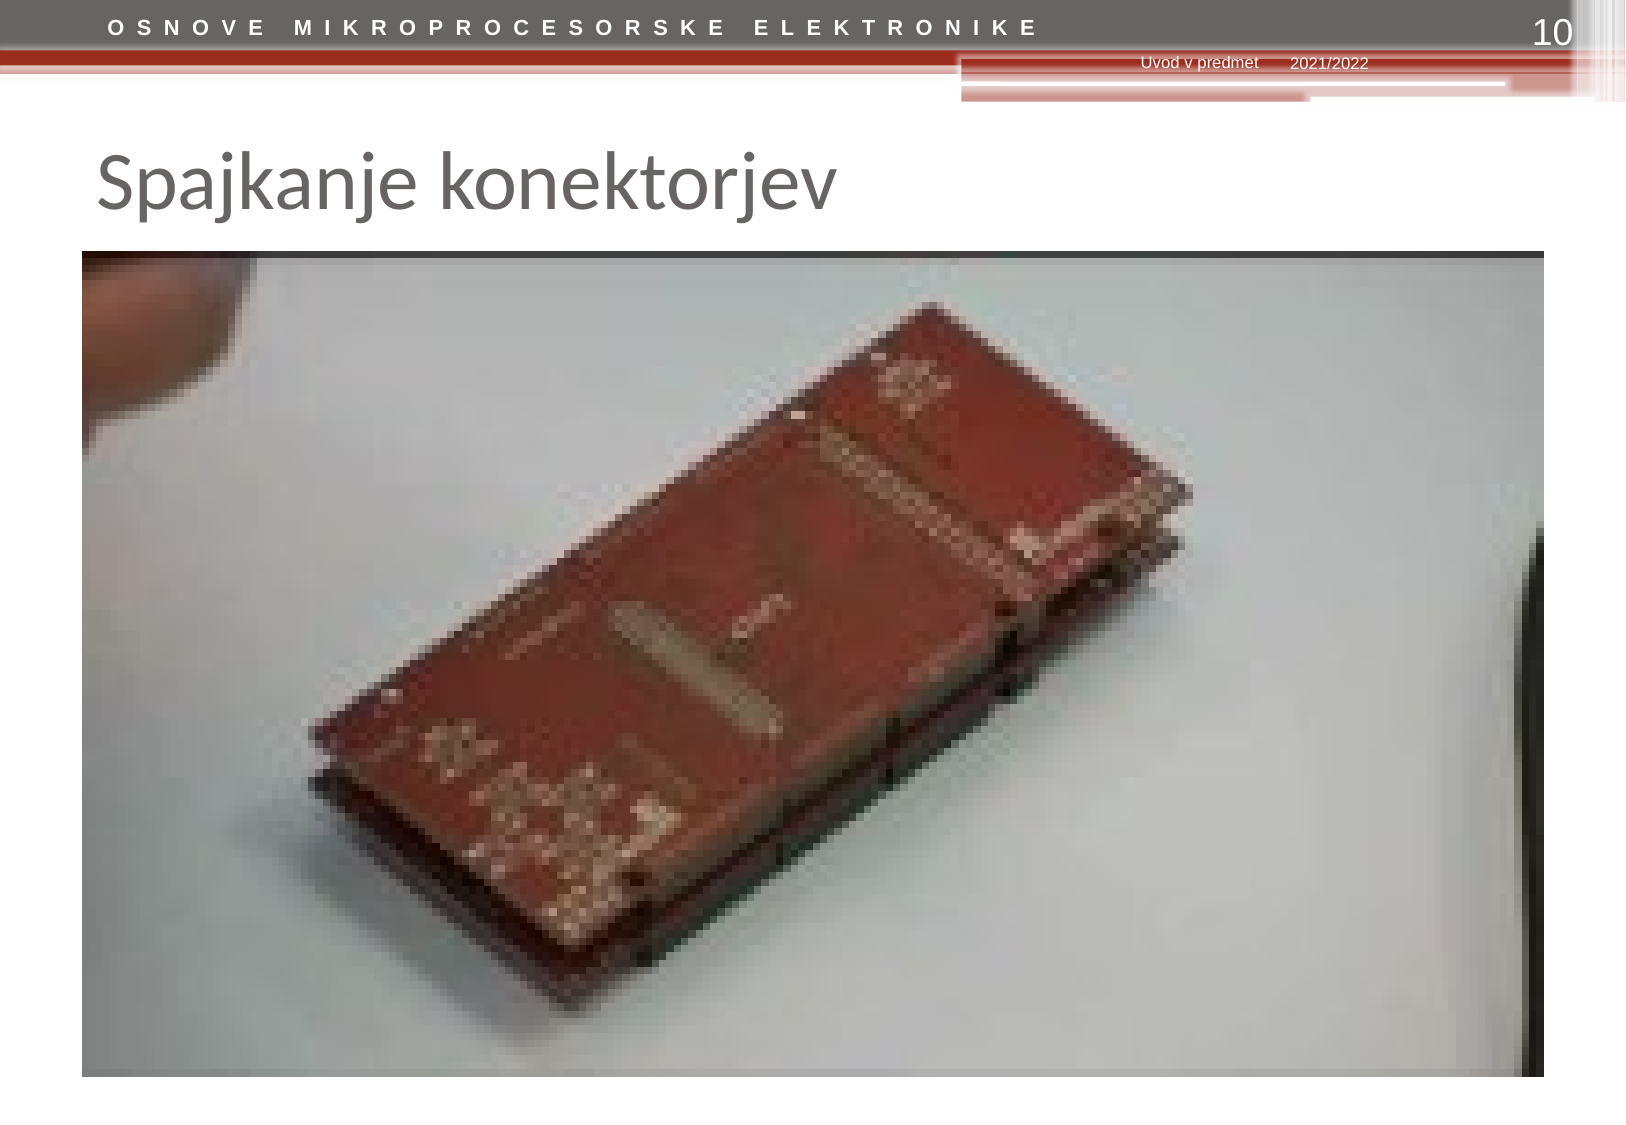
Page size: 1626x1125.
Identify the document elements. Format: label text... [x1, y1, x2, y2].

footer Uvod v predmet [962, 48, 1274, 75]
slide_number 2021/2022 [1275, 49, 1446, 75]
title Spajkanje konektorjev [81, 104, 1544, 242]
slide_number 10 [1452, 0, 1589, 61]
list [80, 250, 1545, 1078]
